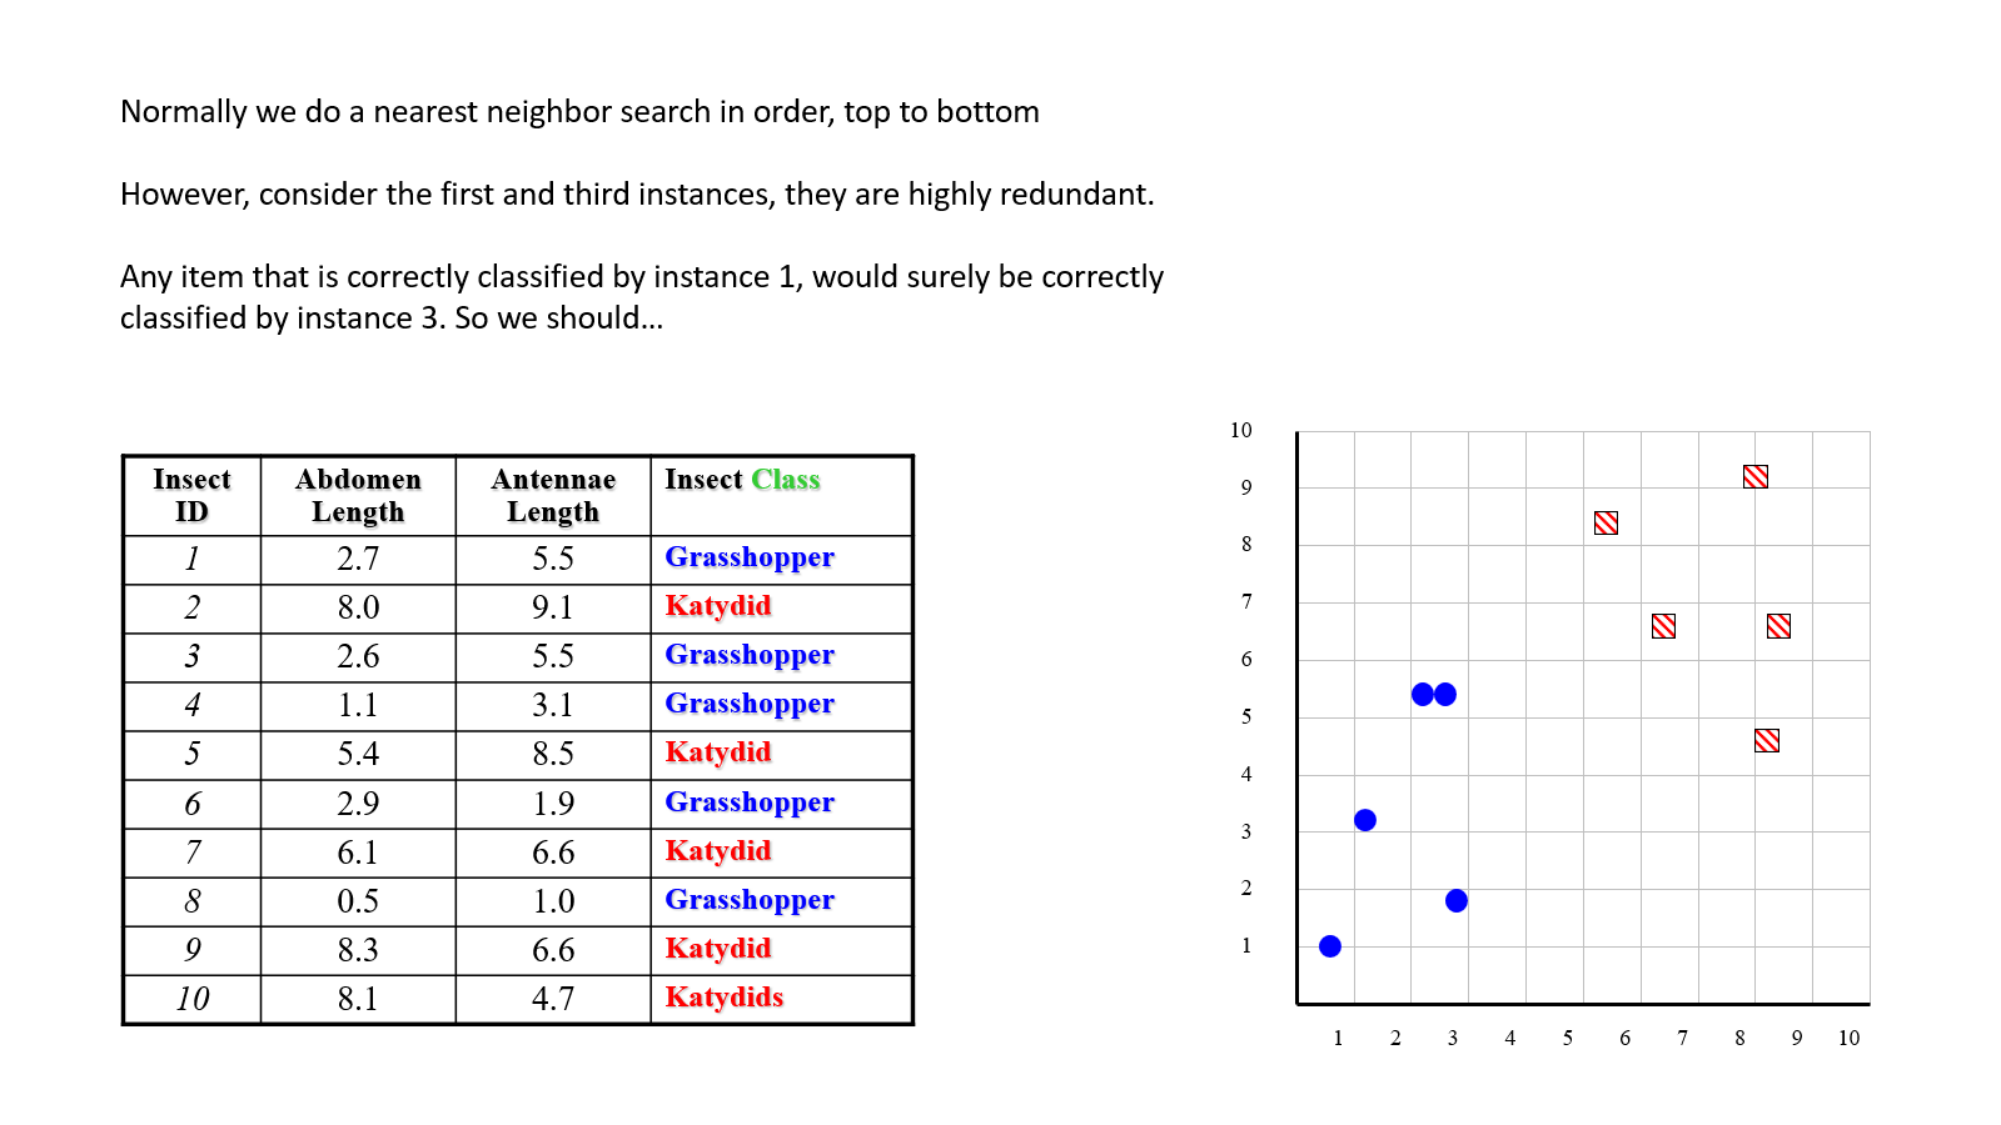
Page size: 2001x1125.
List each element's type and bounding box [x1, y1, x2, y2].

picture [114, 76, 1886, 1049]
